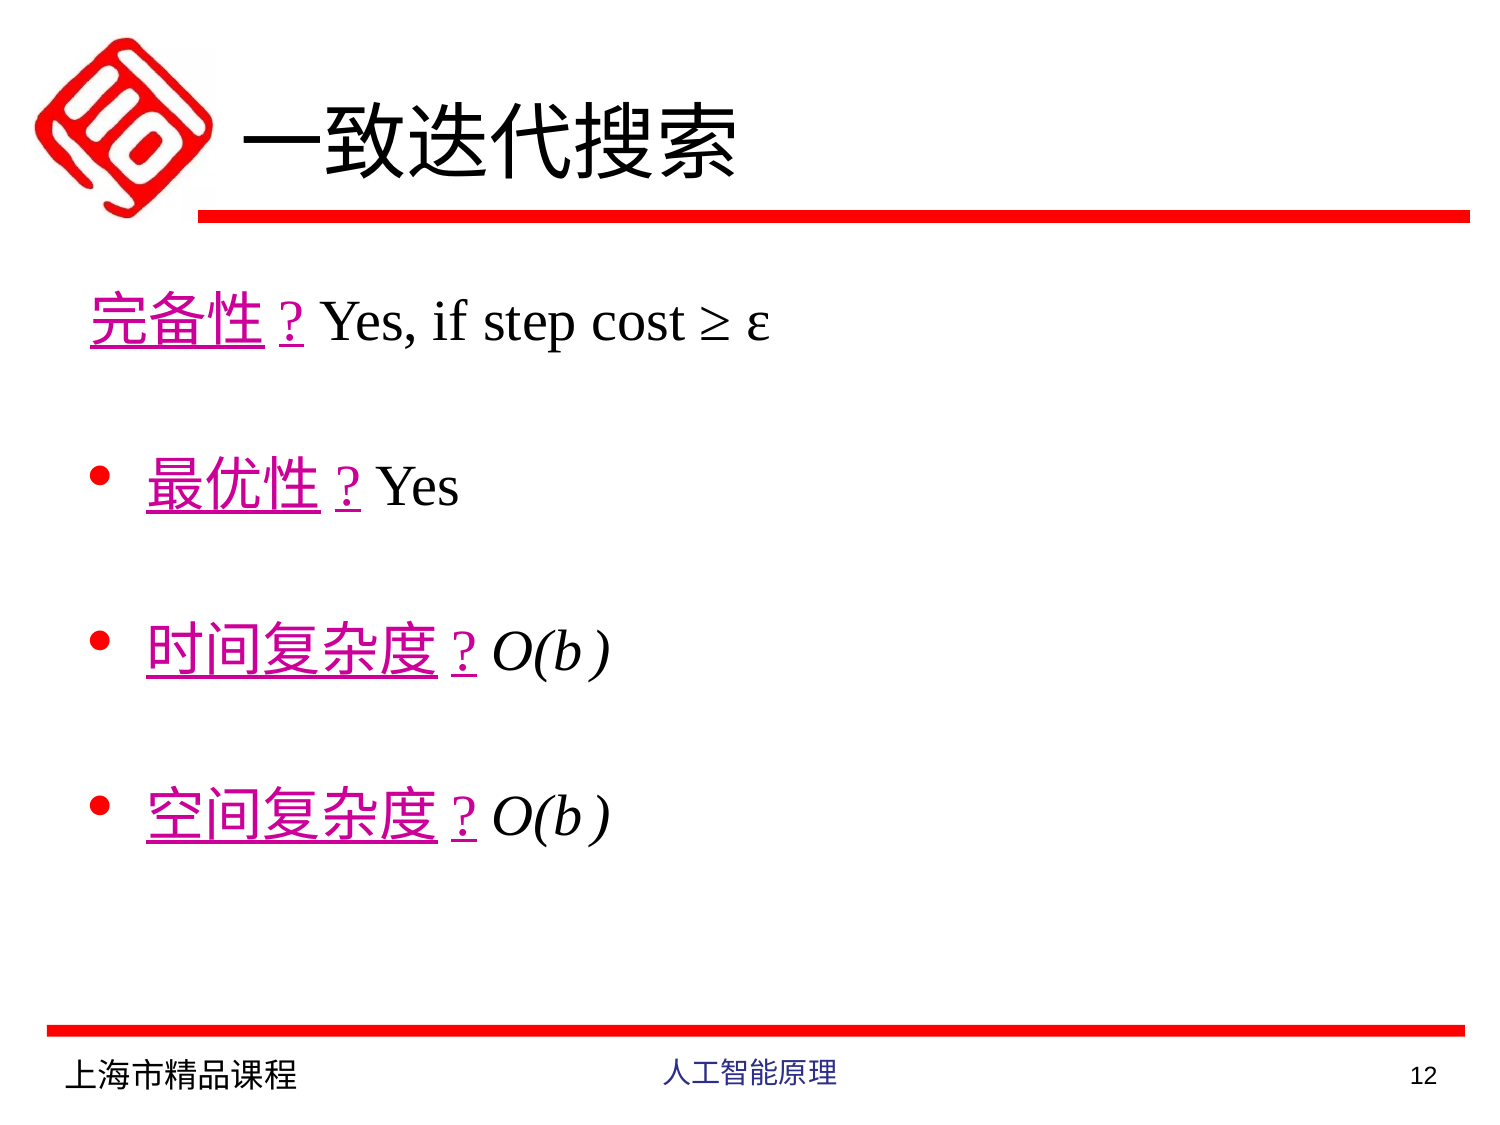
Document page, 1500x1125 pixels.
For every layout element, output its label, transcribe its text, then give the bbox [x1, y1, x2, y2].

slide_number 上海市精品课程 [50, 1046, 450, 1125]
footer 人工智能原理 [512, 1046, 988, 1125]
slide_number 12 [1287, 1051, 1454, 1088]
picture [31, 34, 216, 221]
title 一致迭代搜索 [225, 45, 1425, 233]
